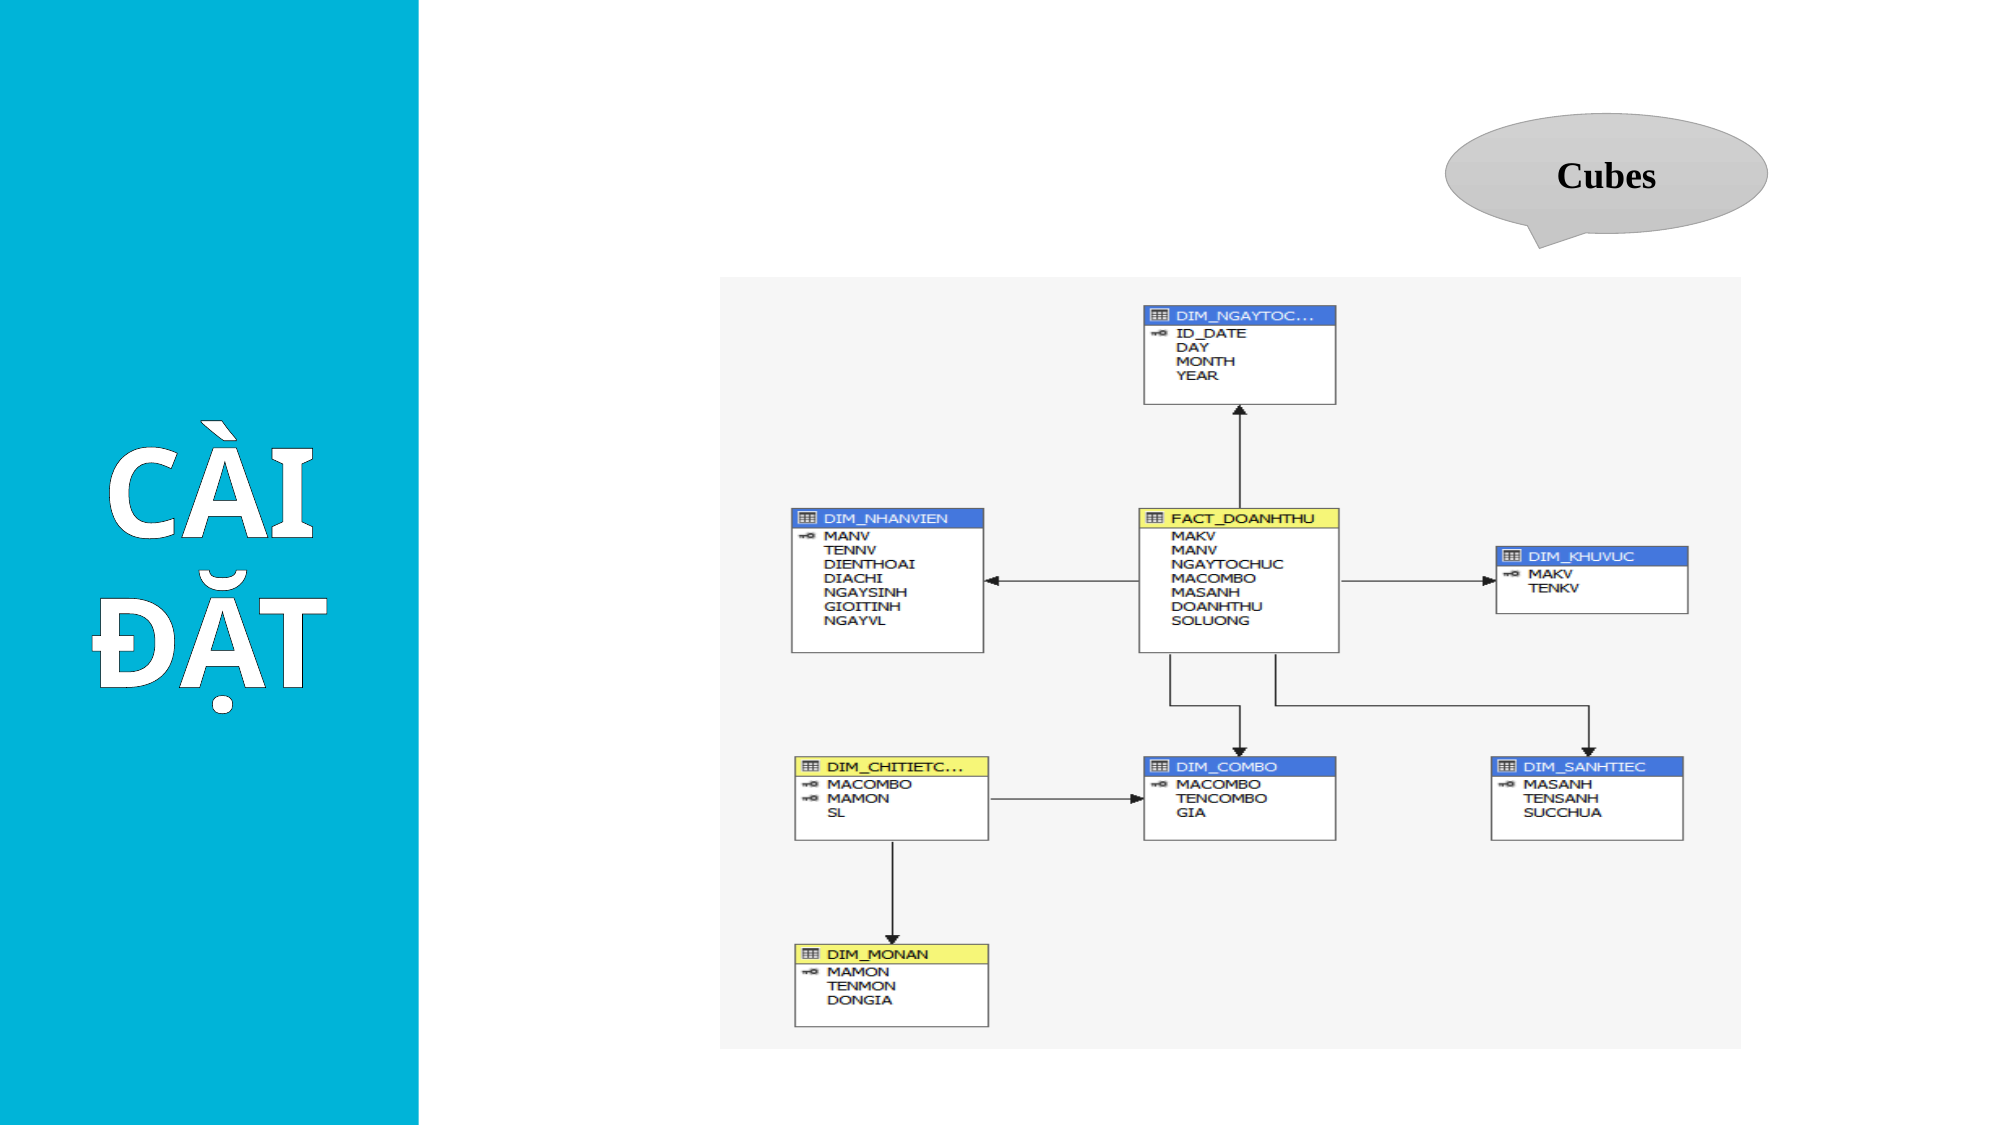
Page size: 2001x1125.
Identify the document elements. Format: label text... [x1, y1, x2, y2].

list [720, 277, 1741, 1049]
text_box CÀI ĐẶT [0, 0, 420, 1125]
text_box Cubes [1444, 112, 1769, 250]
